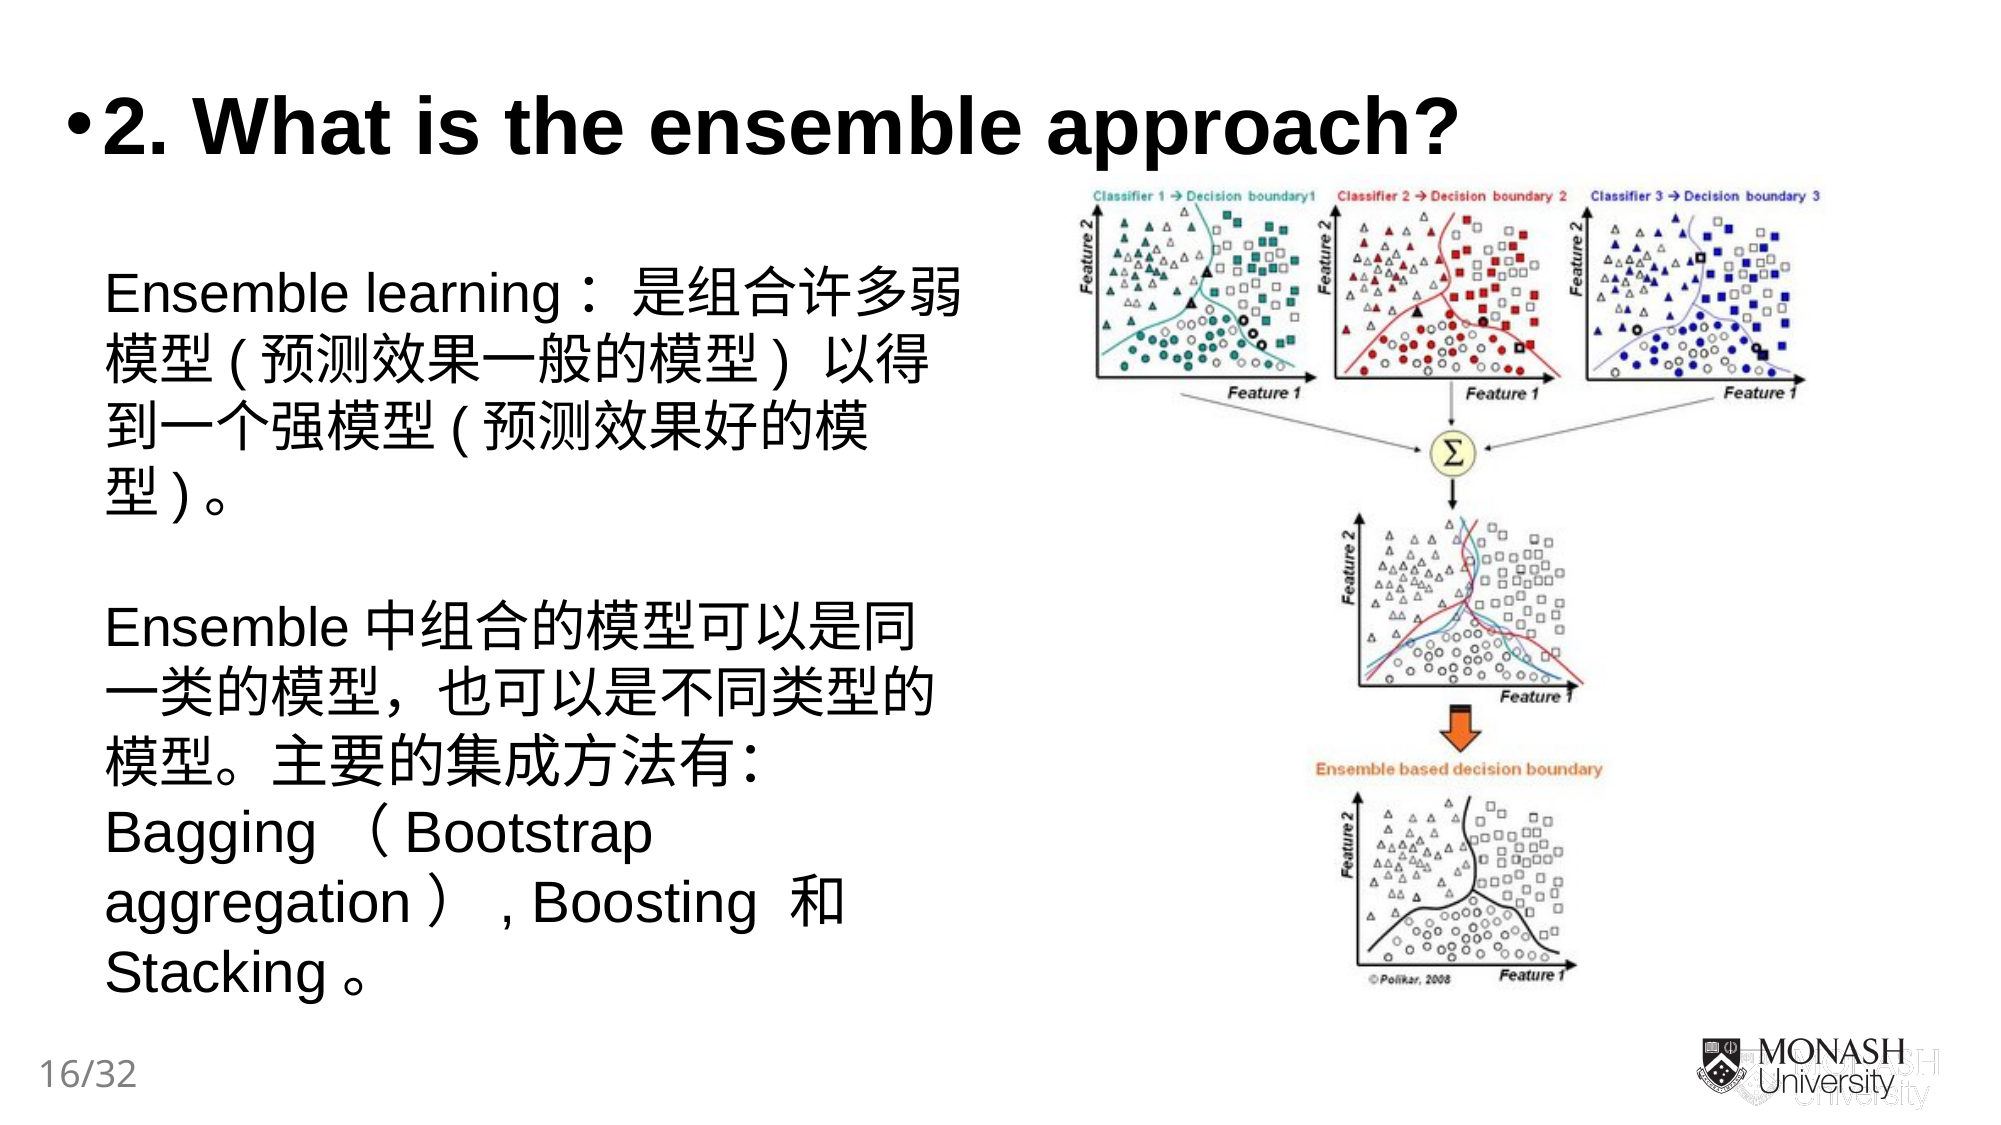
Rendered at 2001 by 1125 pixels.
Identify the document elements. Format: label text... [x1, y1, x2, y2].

picture [1064, 174, 1826, 1016]
text_box 16/32 [23, 1042, 164, 1103]
list 2. What is the ensemble approach? [50, 59, 1607, 206]
text_box Ensemble learning：是组合许多弱模型(预测效果一般的模型) 以得到一个强模型(预测效果好的模型)。 Ensemble中组合的模型可以是同一类的模型，也可以是不同类型的模型。主要的集成方法有：Bagging（Bootstrap aggregation）, Boosting 和Stacking。 [89, 250, 988, 1012]
